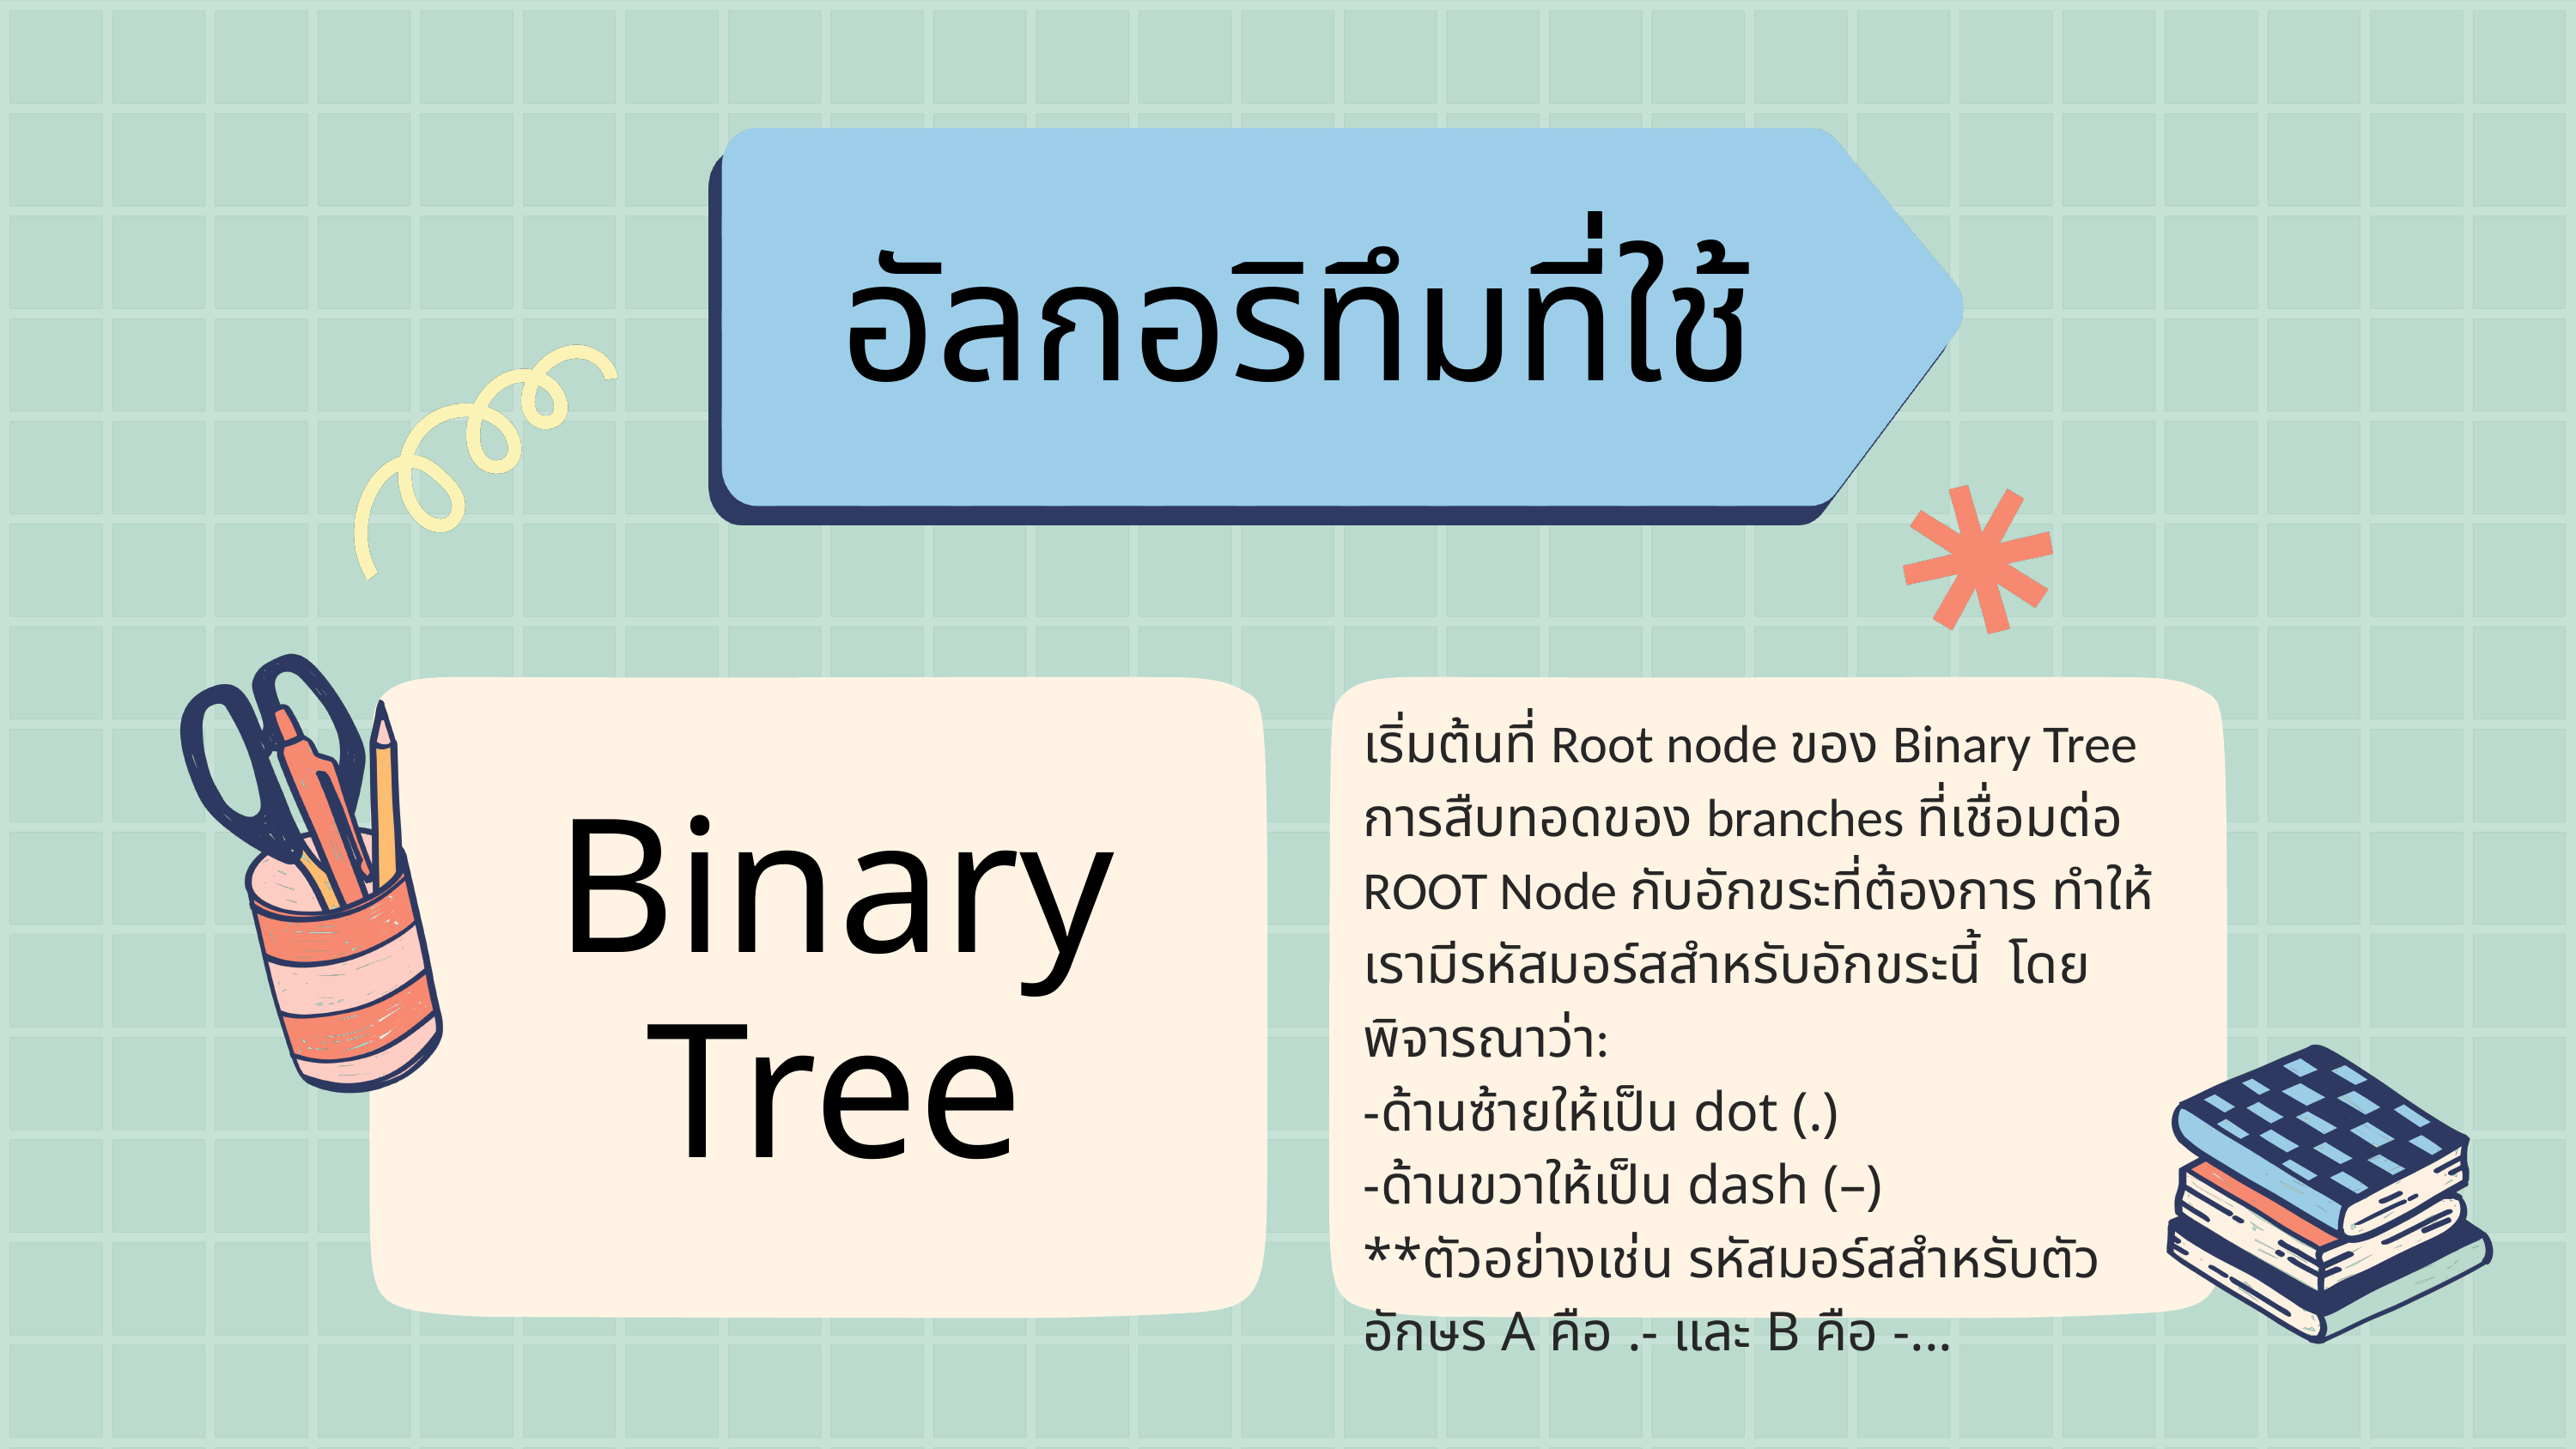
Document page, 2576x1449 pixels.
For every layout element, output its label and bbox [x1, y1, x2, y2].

picture [0, 0, 2576, 1449]
text_box [369, 676, 1268, 1319]
text_box [1328, 676, 2227, 1319]
